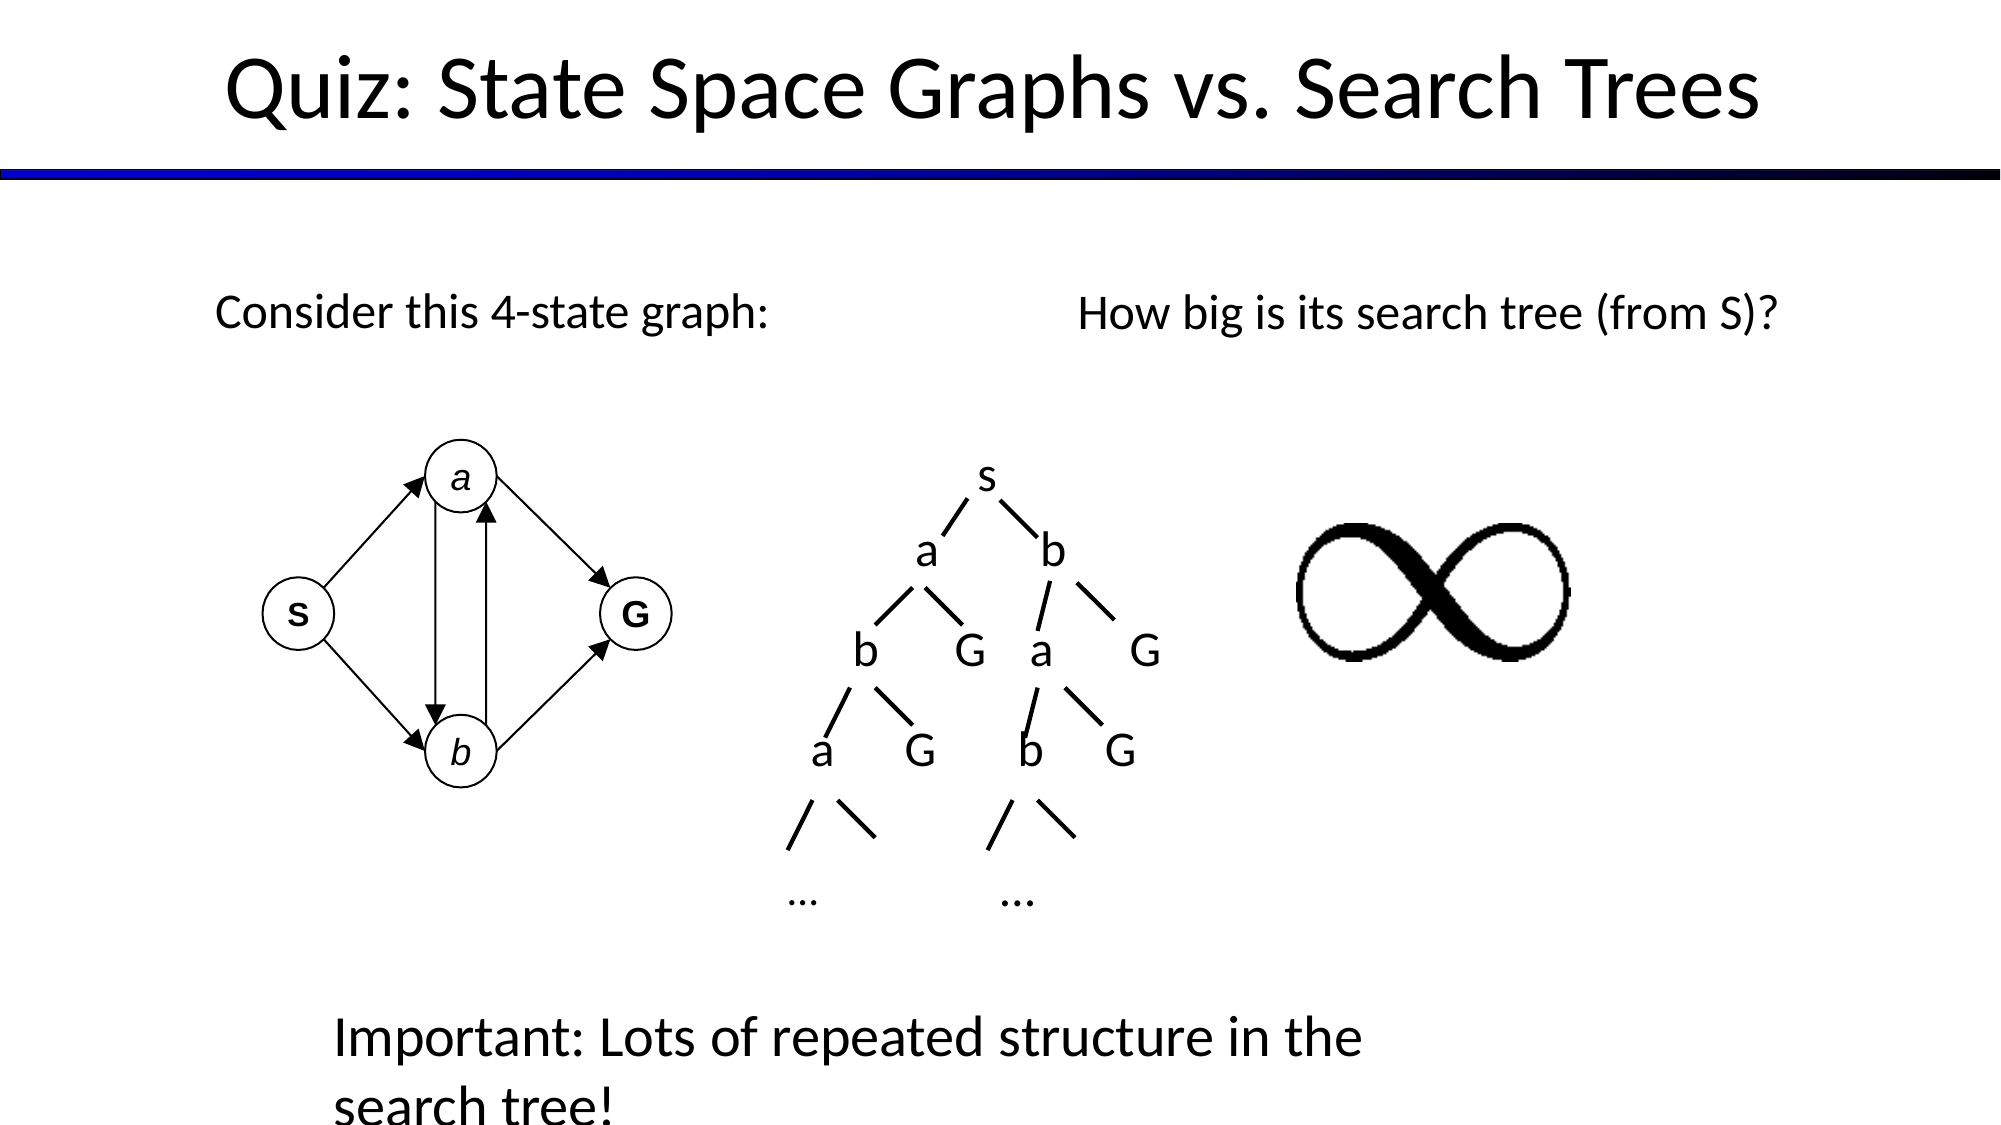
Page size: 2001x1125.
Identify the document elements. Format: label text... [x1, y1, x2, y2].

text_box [787, 439, 1162, 851]
text_box G [619, 588, 653, 636]
text_box Consider this 4-state graph: [212, 276, 774, 339]
text_box [424, 501, 446, 726]
text_box [475, 501, 497, 726]
text_box S [285, 590, 312, 633]
picture [1908, 170, 1999, 178]
text_box a [448, 450, 474, 498]
text_box [495, 475, 611, 588]
title Quiz: State Space Graphs vs. Search Trees [92, 25, 1908, 216]
text_box [495, 639, 611, 752]
picture [1296, 523, 1571, 663]
text_box How big is its search tree (from S)? [1075, 277, 1782, 340]
text_box b [448, 725, 474, 773]
text_box [262, 577, 335, 650]
picture [1, 170, 92, 178]
text_box [322, 638, 425, 752]
text_box … … Important: Lots of repeated structure in the search tree! [331, 829, 1613, 1125]
text_box [600, 577, 672, 650]
text_box [425, 439, 497, 513]
text_box [322, 475, 425, 589]
text_box [425, 714, 497, 788]
